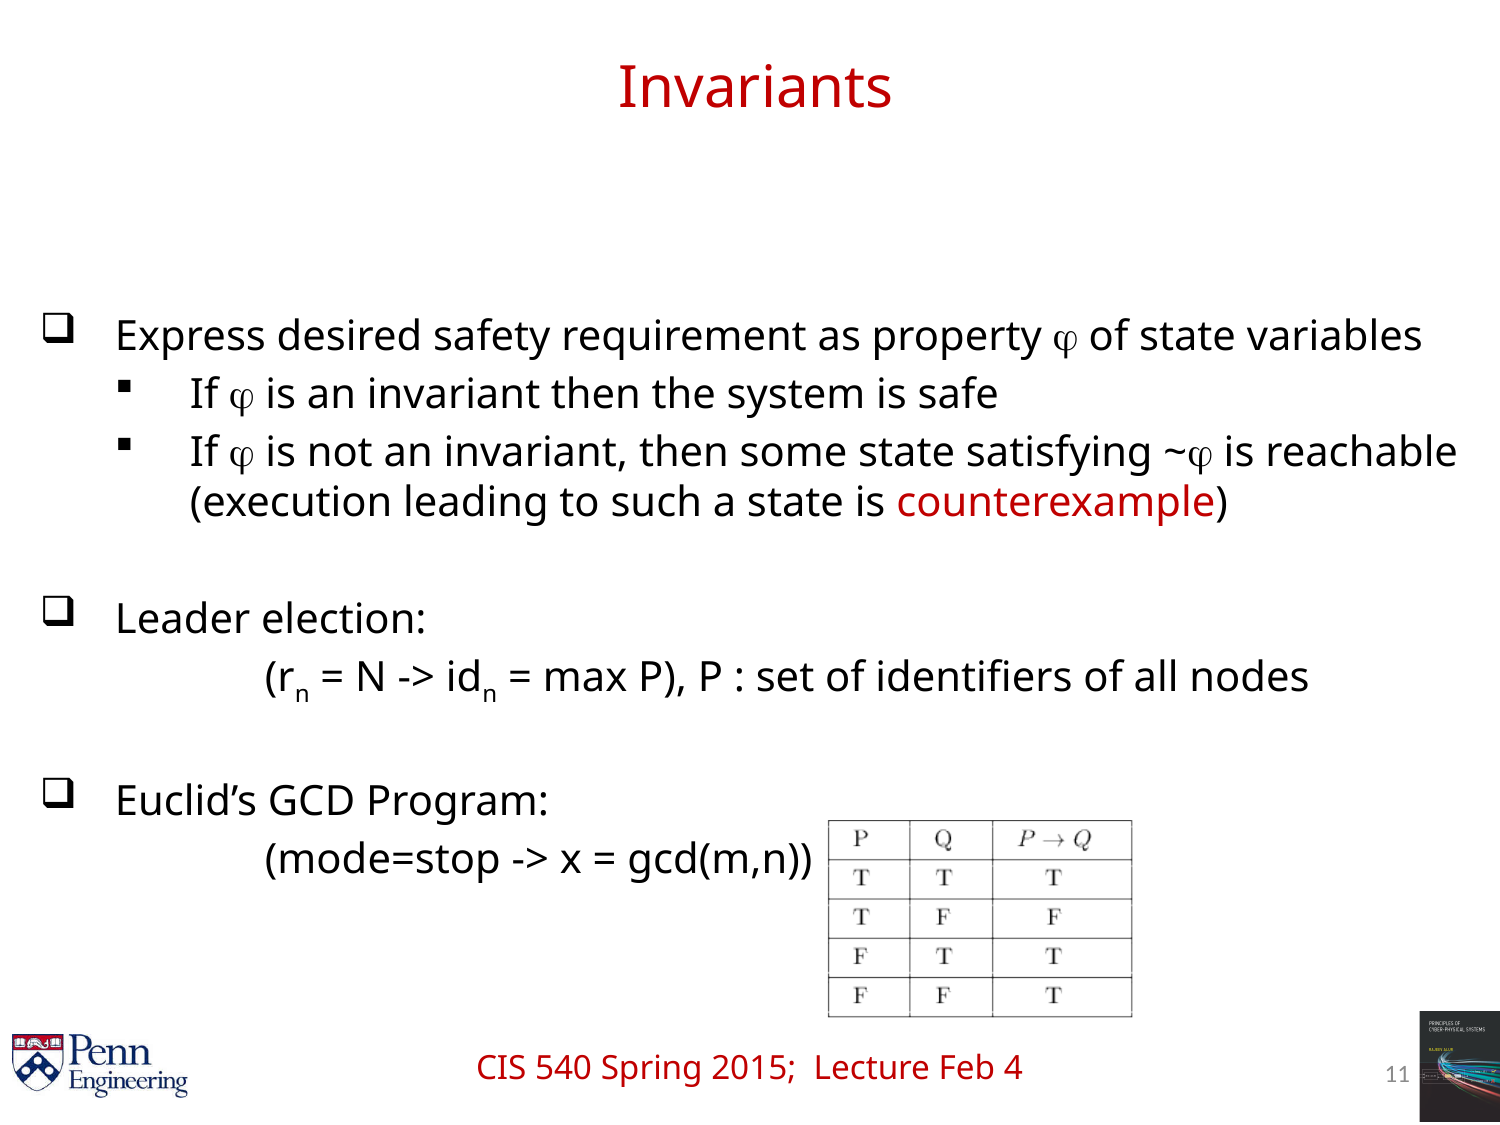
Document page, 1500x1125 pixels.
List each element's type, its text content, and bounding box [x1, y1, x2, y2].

picture [824, 820, 1137, 1021]
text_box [0, 1007, 1500, 1125]
text_box Express desired safety requirement as property j of state variables If j is an invariant then the system is safe If j is not an invariant, then some state satisfying ~j is reachable (execution leading to such a state is counterexample) Leader election: (rn = N -> idn = max P), P : set of identifiers of all nodes Euclid’s GCD Program: (mode=stop -> x = gcd(m,n)) [24, 237, 1500, 966]
title Invariants [112, 24, 1400, 143]
